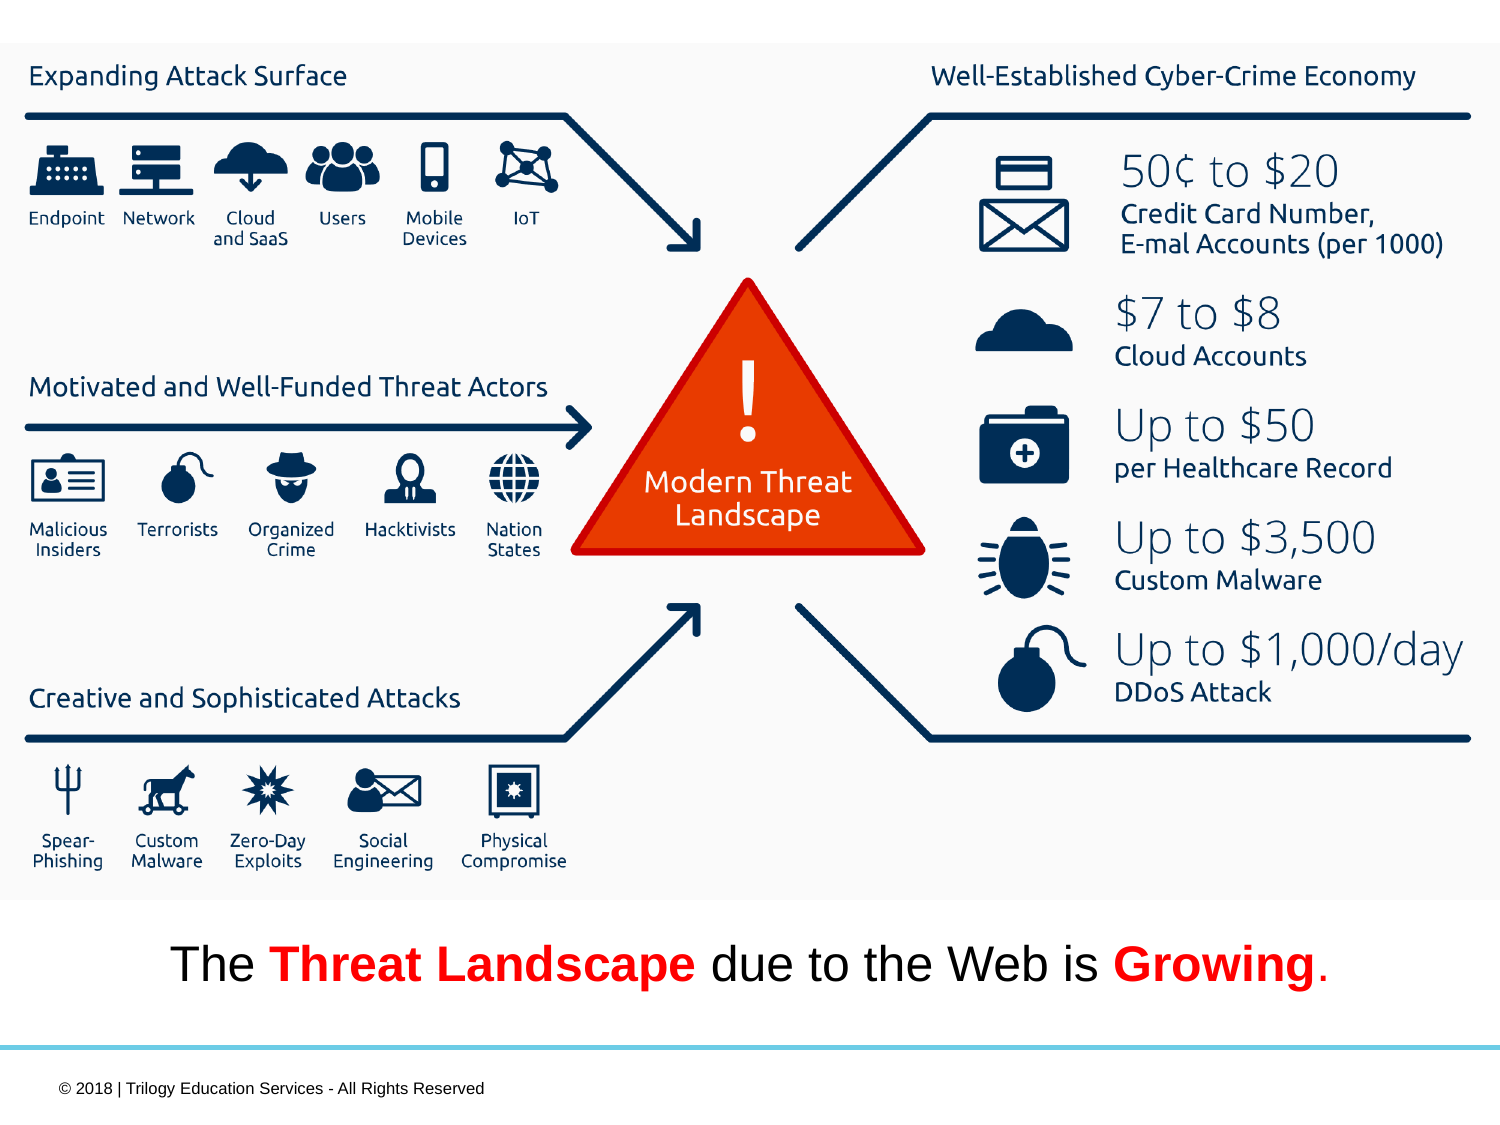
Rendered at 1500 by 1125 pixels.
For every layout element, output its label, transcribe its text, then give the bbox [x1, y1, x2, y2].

picture [0, 43, 1500, 900]
text_box The Threat Landscape due to the Web is Growing. [18, 924, 1482, 999]
